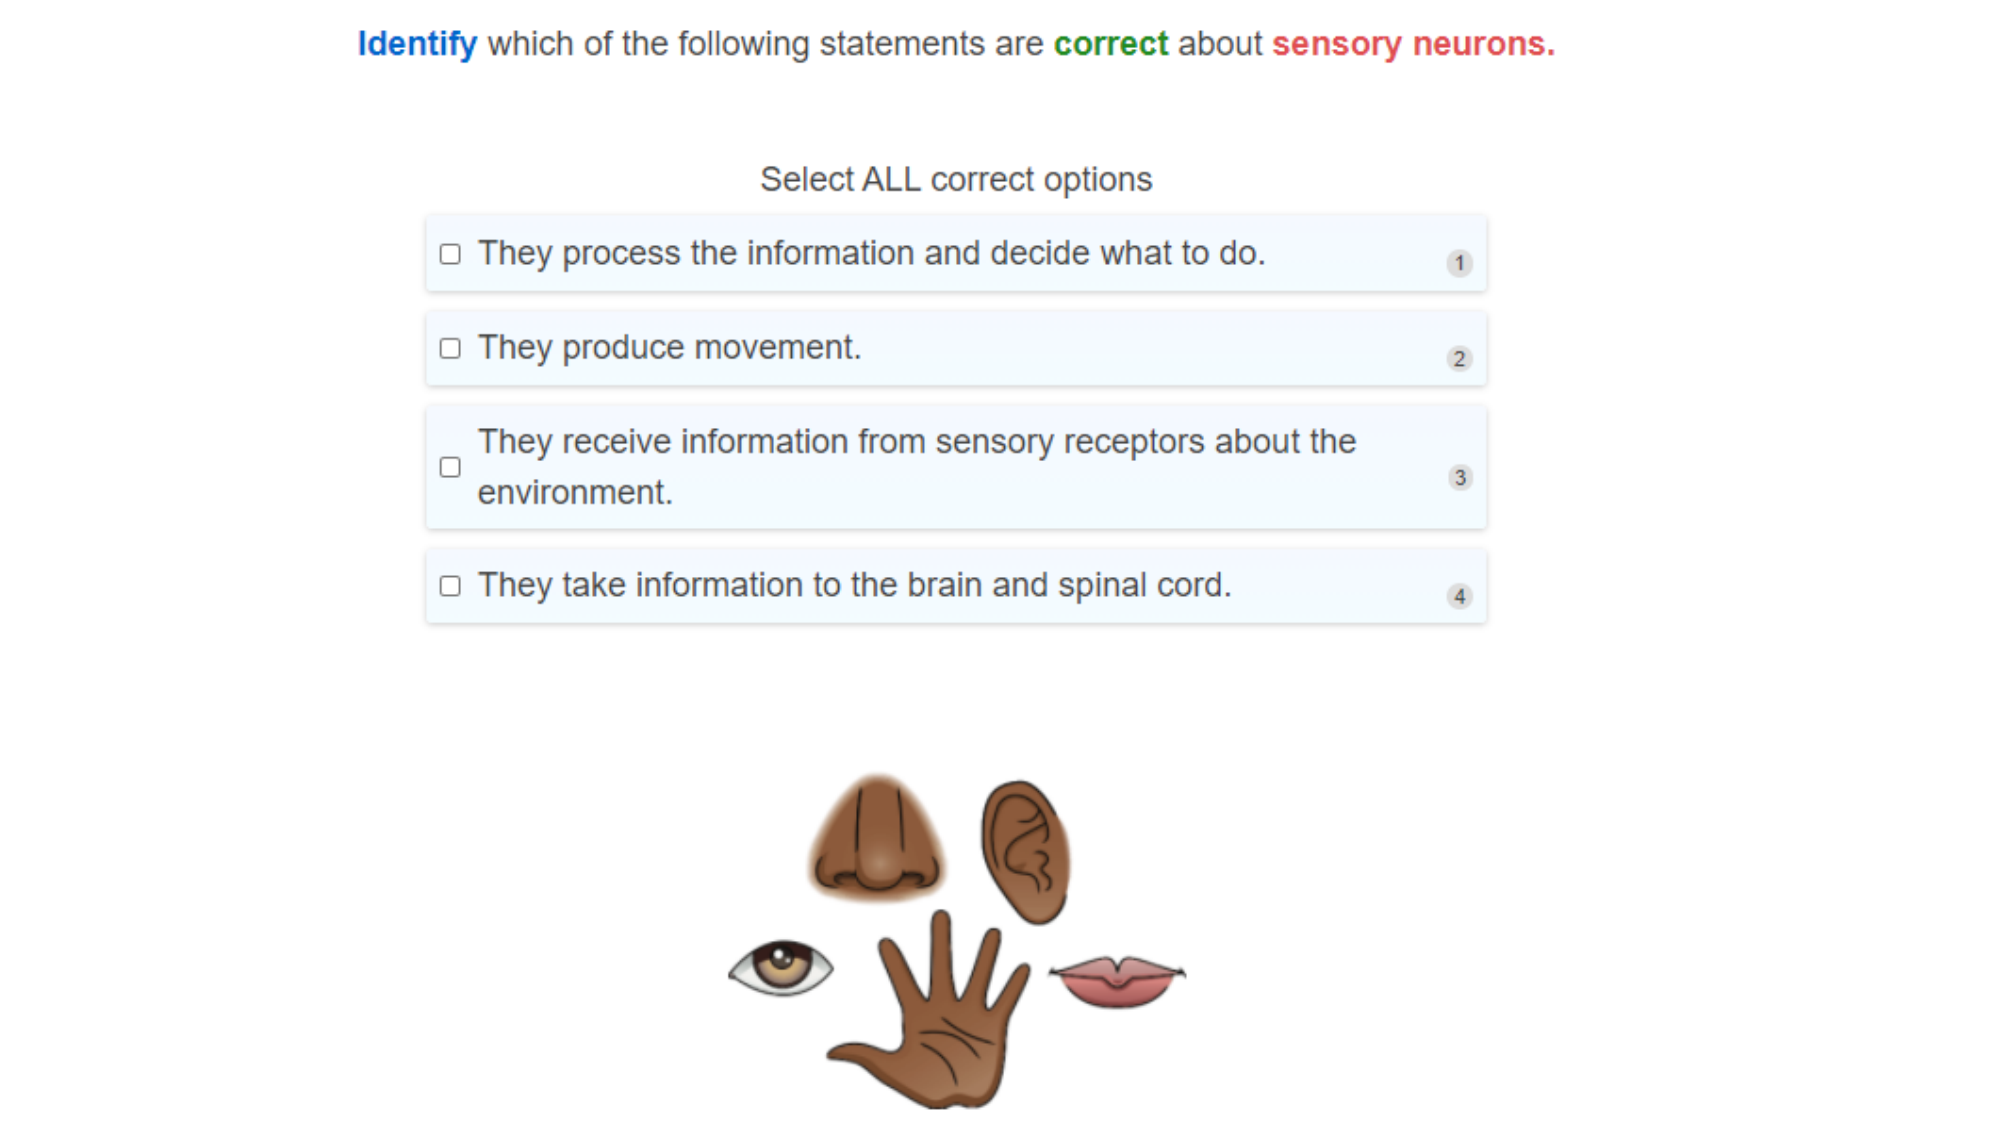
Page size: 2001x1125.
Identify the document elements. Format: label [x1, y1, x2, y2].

picture [312, 0, 1598, 1121]
